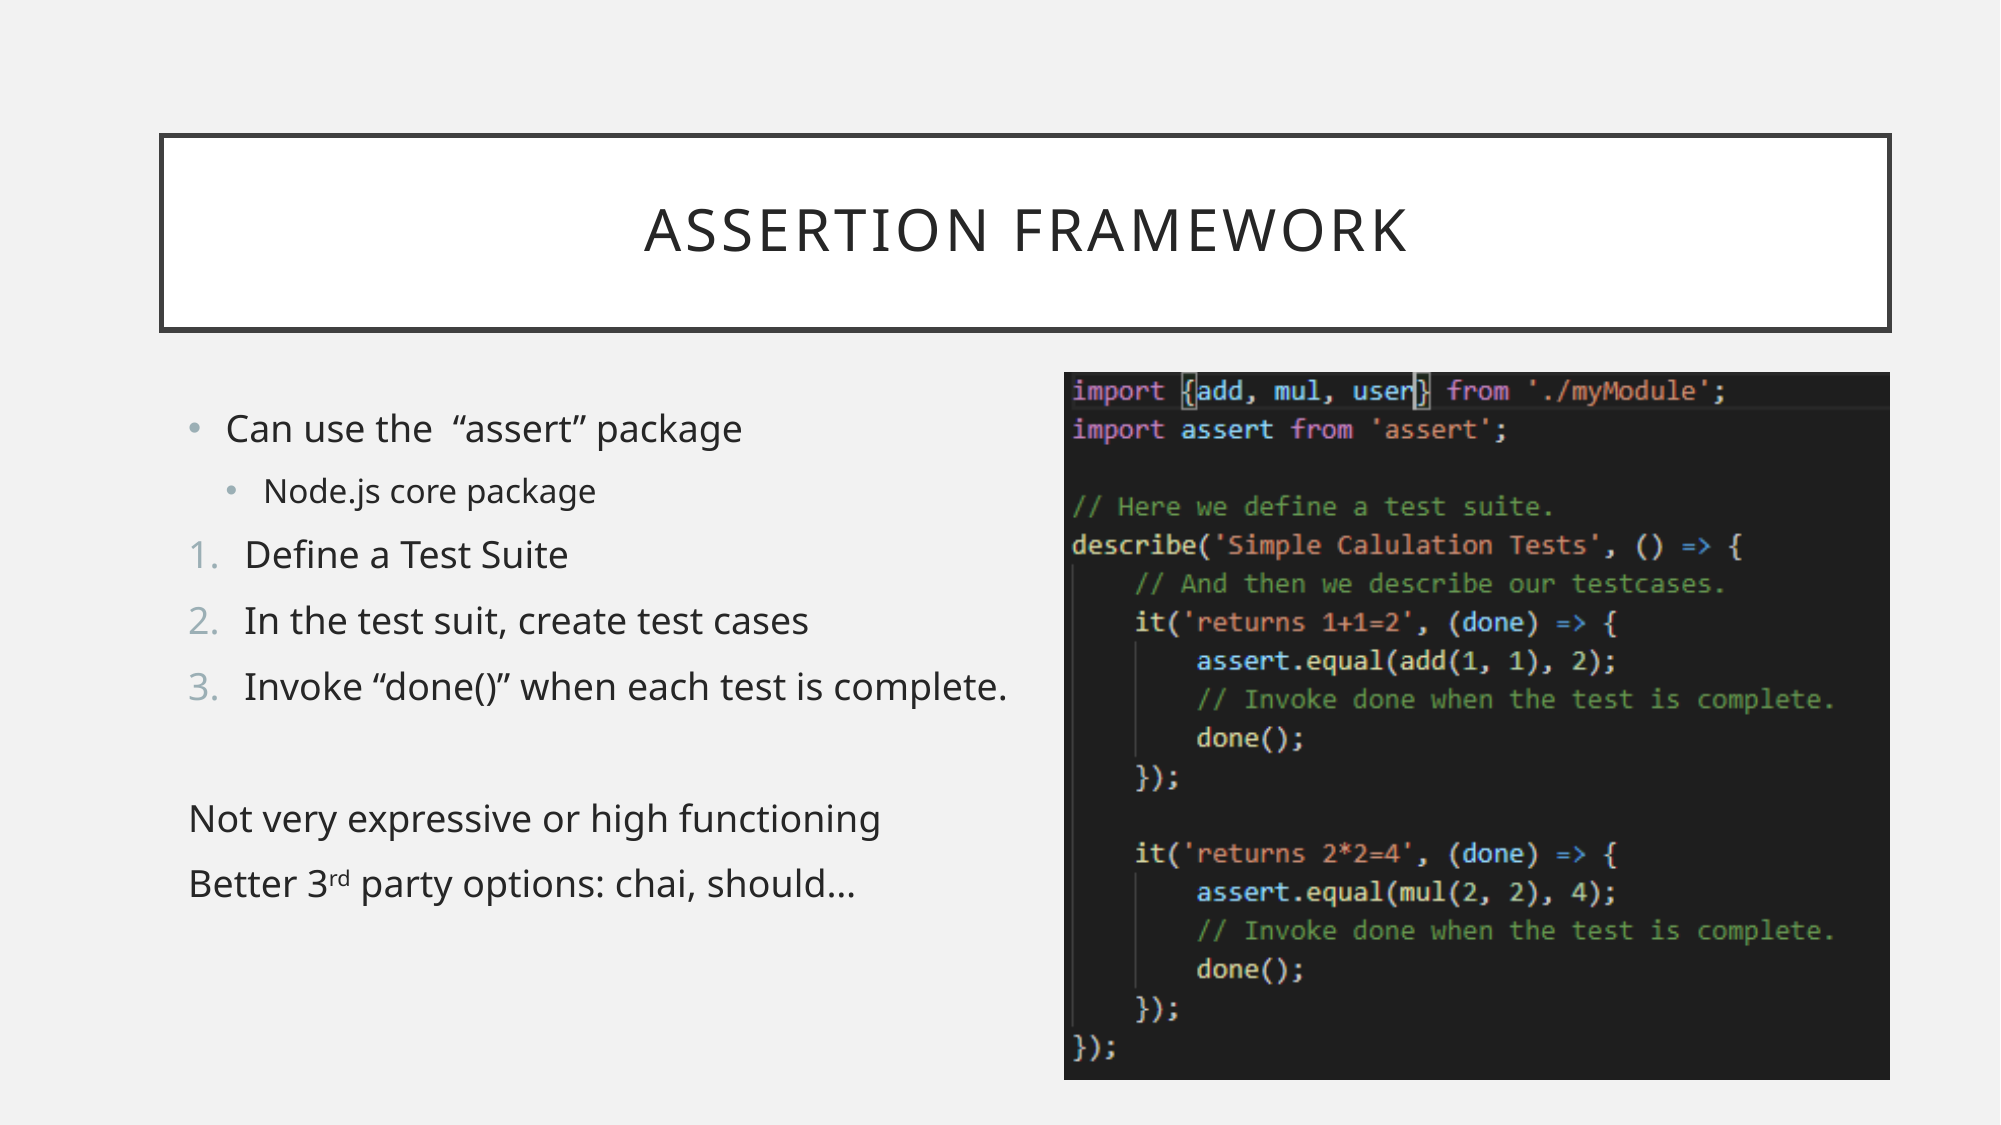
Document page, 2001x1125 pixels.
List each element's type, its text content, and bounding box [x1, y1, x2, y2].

picture [1064, 372, 1890, 1080]
title Assertion Framework [159, 133, 1892, 333]
list Can use the “assert” package Node.js core package Define a Test Suite In the test suit, create test cases Invoke “done()” when each test is complete. Not very expressive or high functioning Better 3rd party options: chai, should… [173, 397, 1028, 1033]
